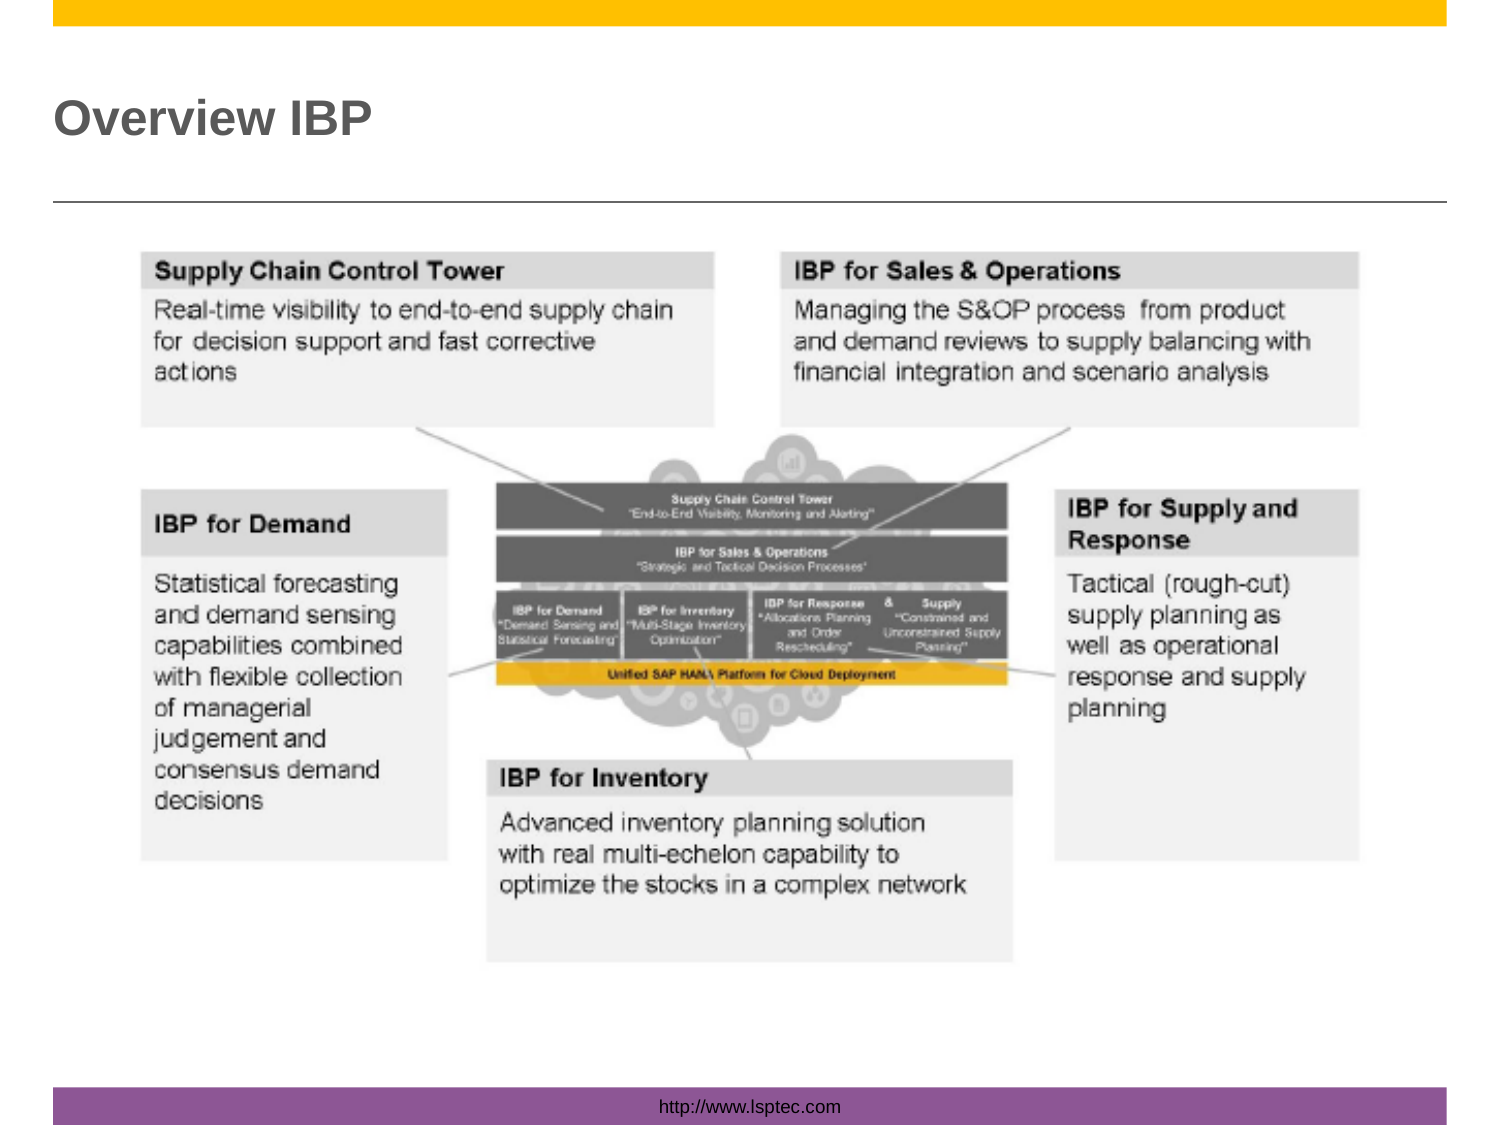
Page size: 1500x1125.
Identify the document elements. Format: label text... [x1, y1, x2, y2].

title Overview IBP [53, 53, 1447, 178]
picture [94, 243, 1406, 973]
